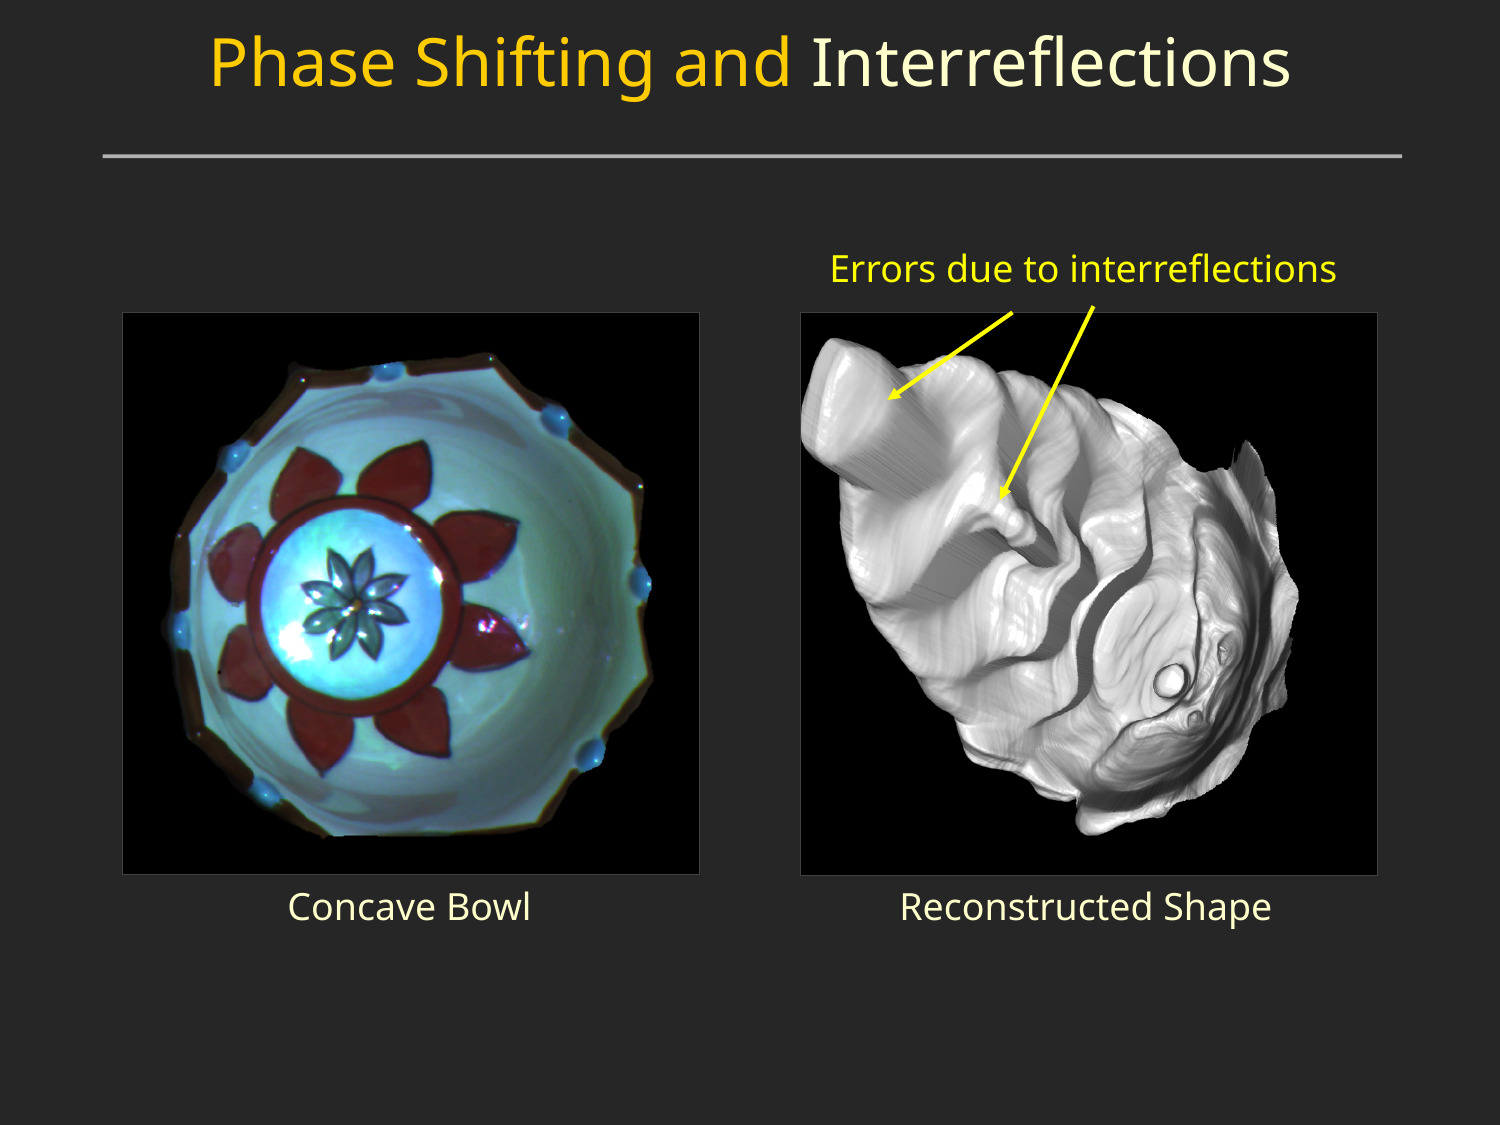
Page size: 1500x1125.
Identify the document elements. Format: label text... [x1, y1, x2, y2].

picture [799, 312, 1378, 876]
text_box Concave Bowl [119, 882, 700, 1013]
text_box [887, 312, 994, 401]
text_box Reconstructed Shape [794, 877, 1378, 1013]
picture [121, 312, 701, 876]
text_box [999, 305, 1094, 501]
text_box Errors due to interreflections [792, 237, 1375, 375]
text_box Phase Shifting and Interreflections [46, 12, 1457, 150]
